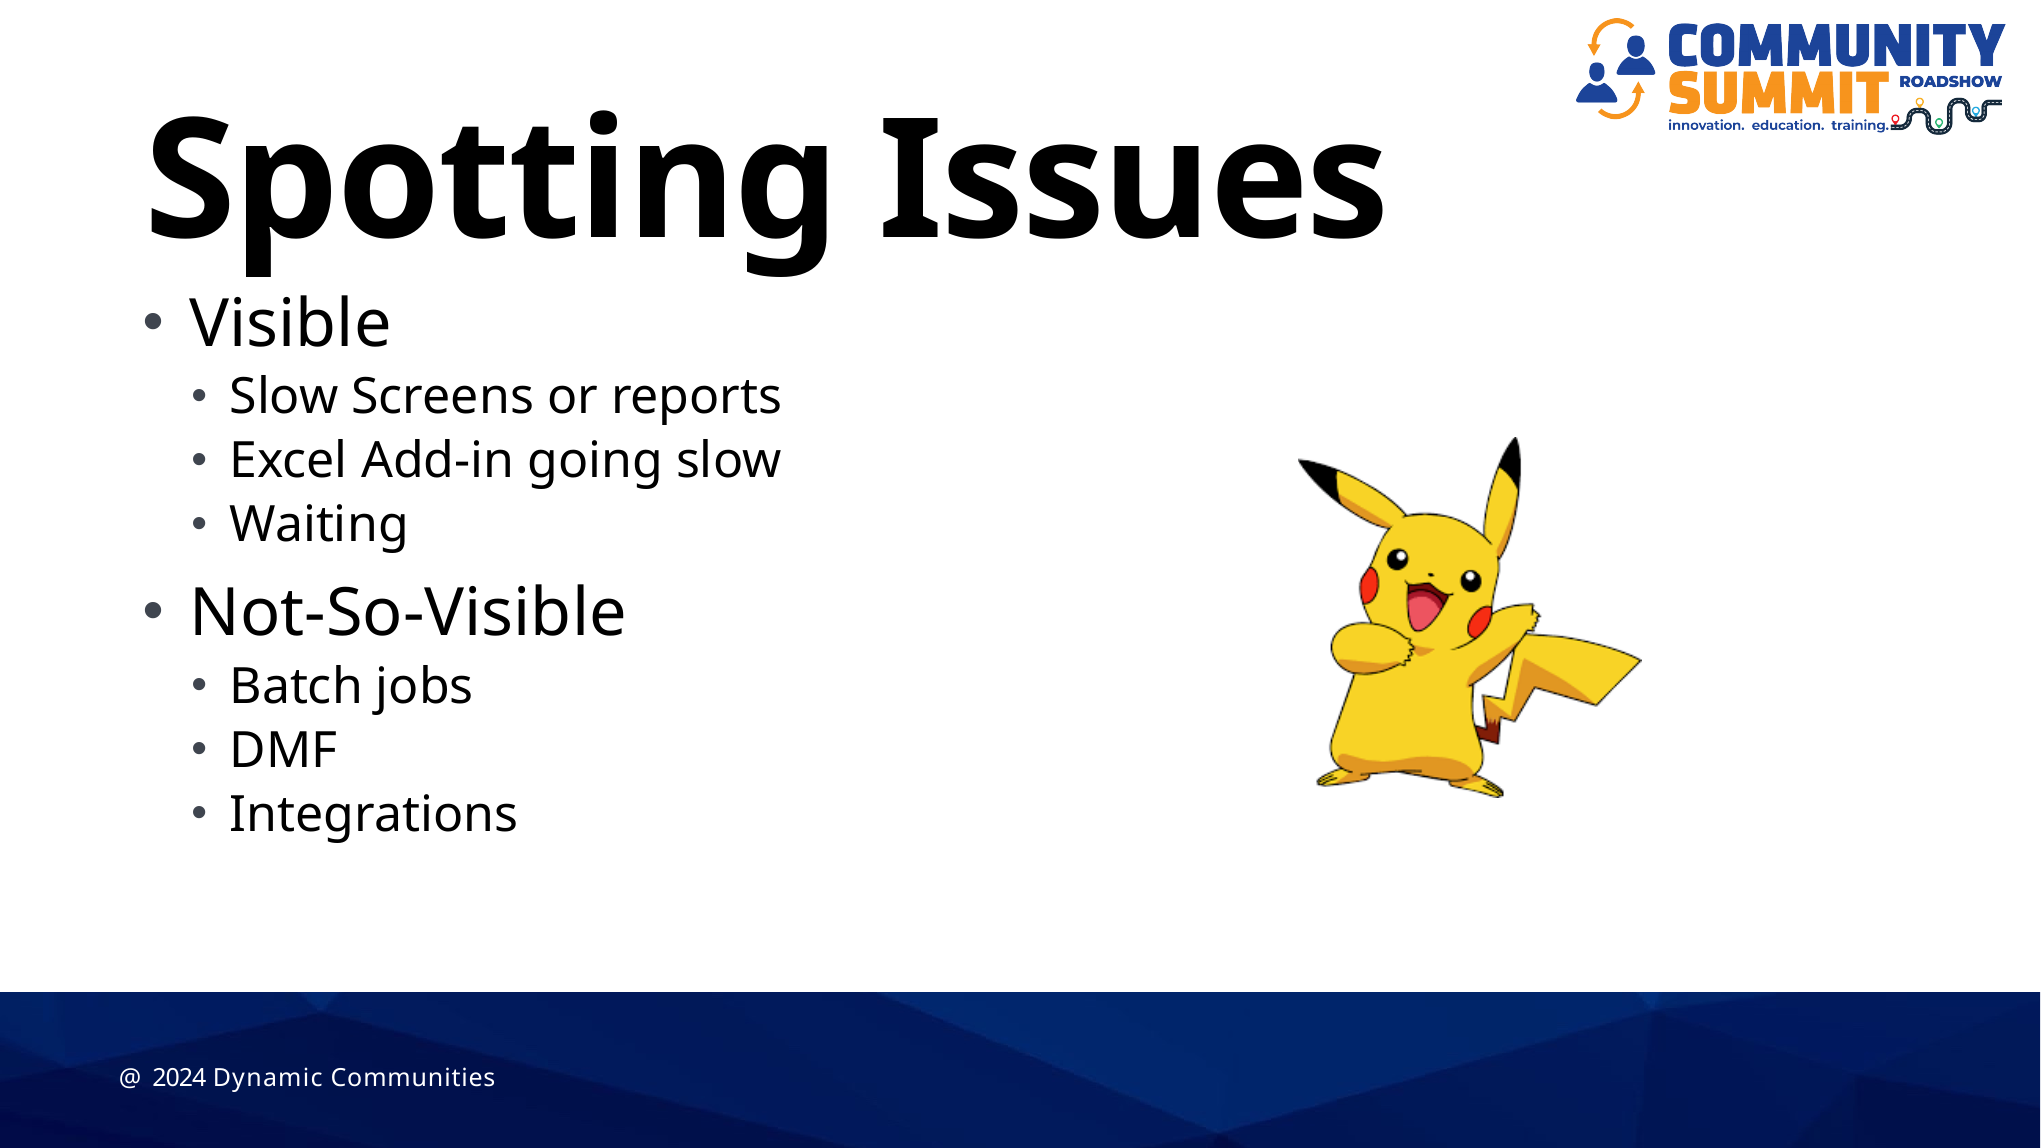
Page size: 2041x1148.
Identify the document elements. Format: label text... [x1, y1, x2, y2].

picture [1298, 437, 1642, 798]
title Spotting Issues [120, 125, 1921, 243]
picture [0, 992, 2041, 1148]
list Visible Slow Screens or reports Excel Add-in going slow Waiting Not-So-Visible Batch jobs DMF Integrations [118, 273, 946, 962]
picture [1576, 18, 2006, 135]
